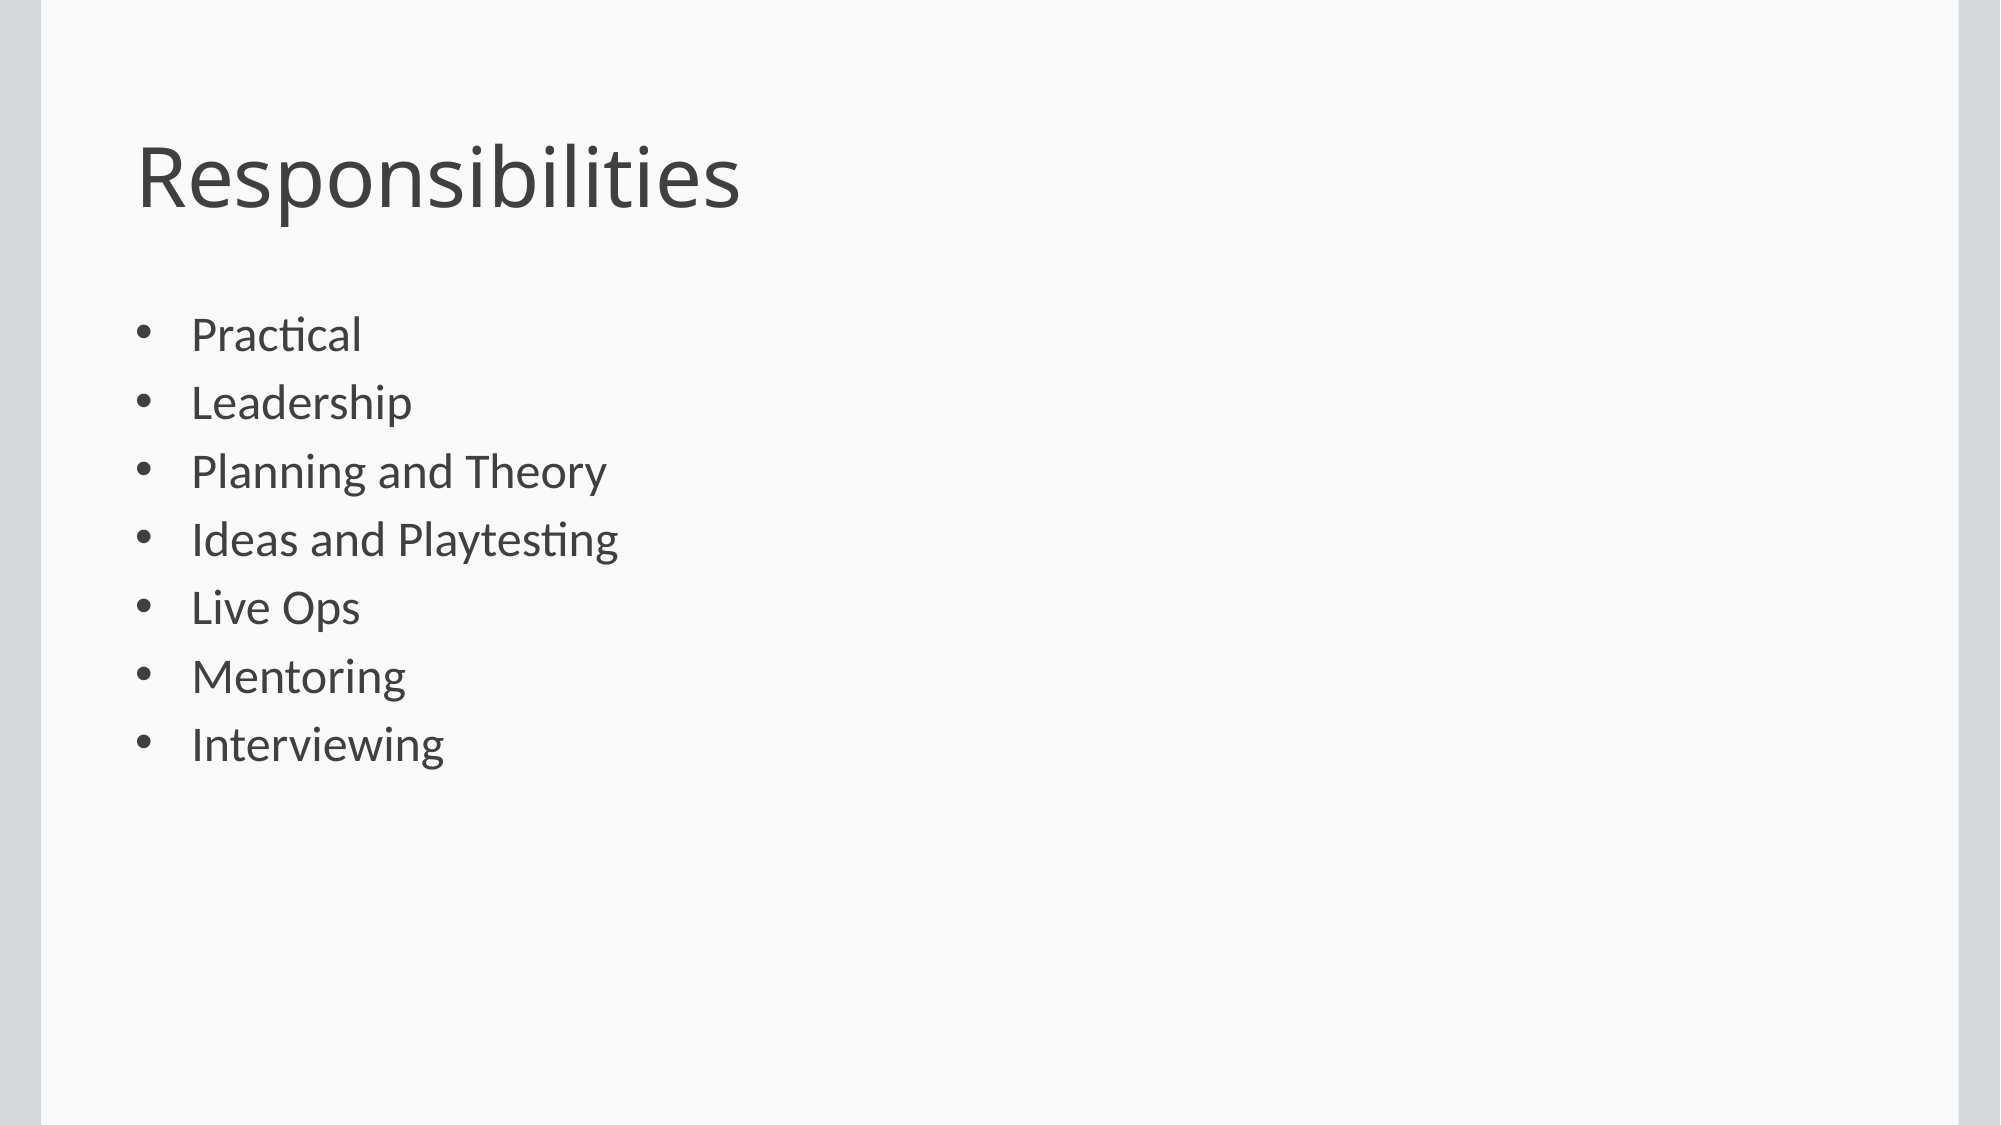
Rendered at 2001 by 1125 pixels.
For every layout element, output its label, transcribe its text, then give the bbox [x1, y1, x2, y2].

text_box [0, 0, 42, 1125]
text_box Practical Leadership Planning and Theory Ideas and Playtesting Live Ops Mentoring Interviewing [119, 285, 1078, 981]
text_box [1958, 0, 2000, 1125]
title Responsibilities [120, 109, 1302, 253]
